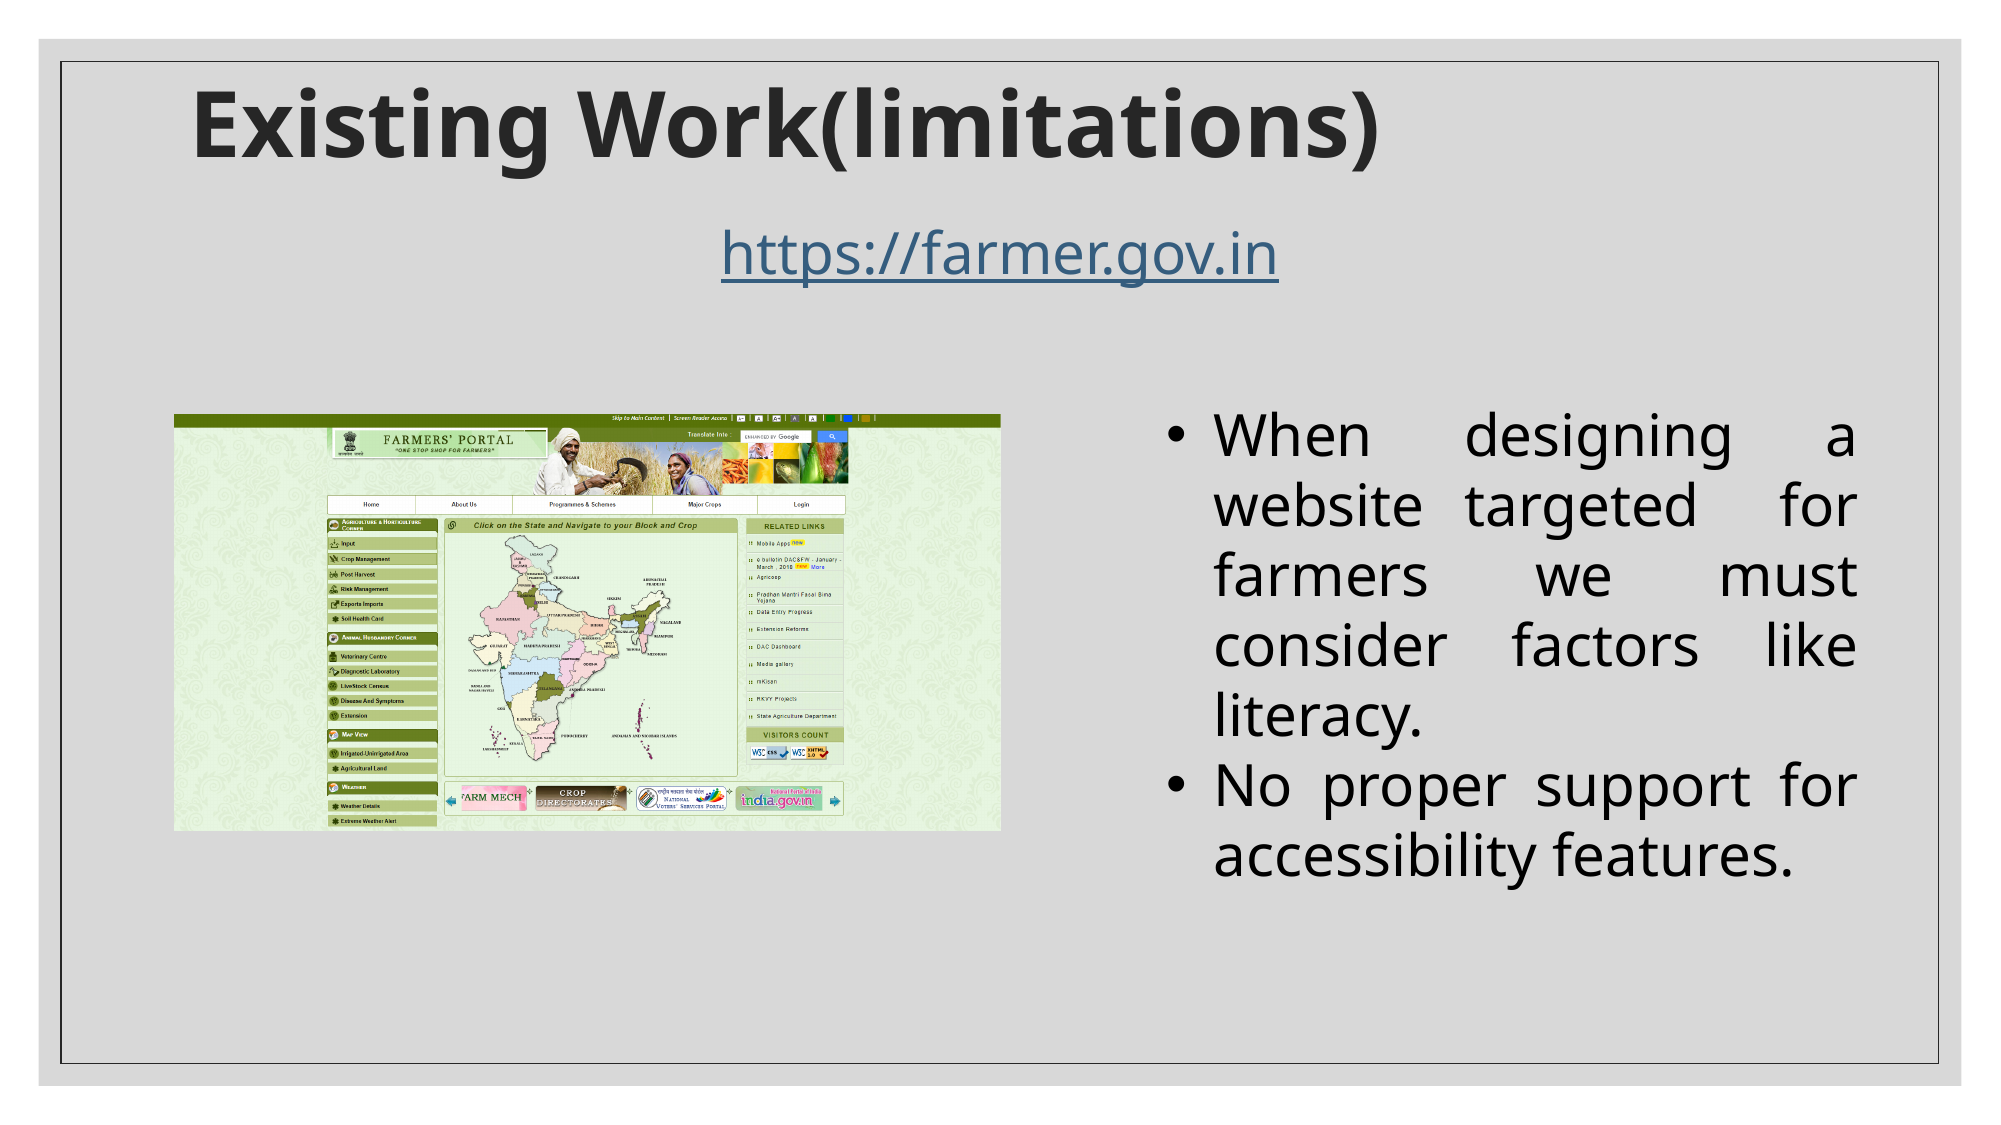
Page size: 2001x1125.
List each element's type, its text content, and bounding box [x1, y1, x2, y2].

title Existing Work(limitations) [174, 62, 1825, 193]
text_box https://farmer.gov.in [487, 208, 1513, 303]
text_box When designing a website targeted for farmers we must consider factors like literacy. No proper support for accessibility features. [1152, 391, 1873, 896]
picture [174, 414, 1001, 831]
